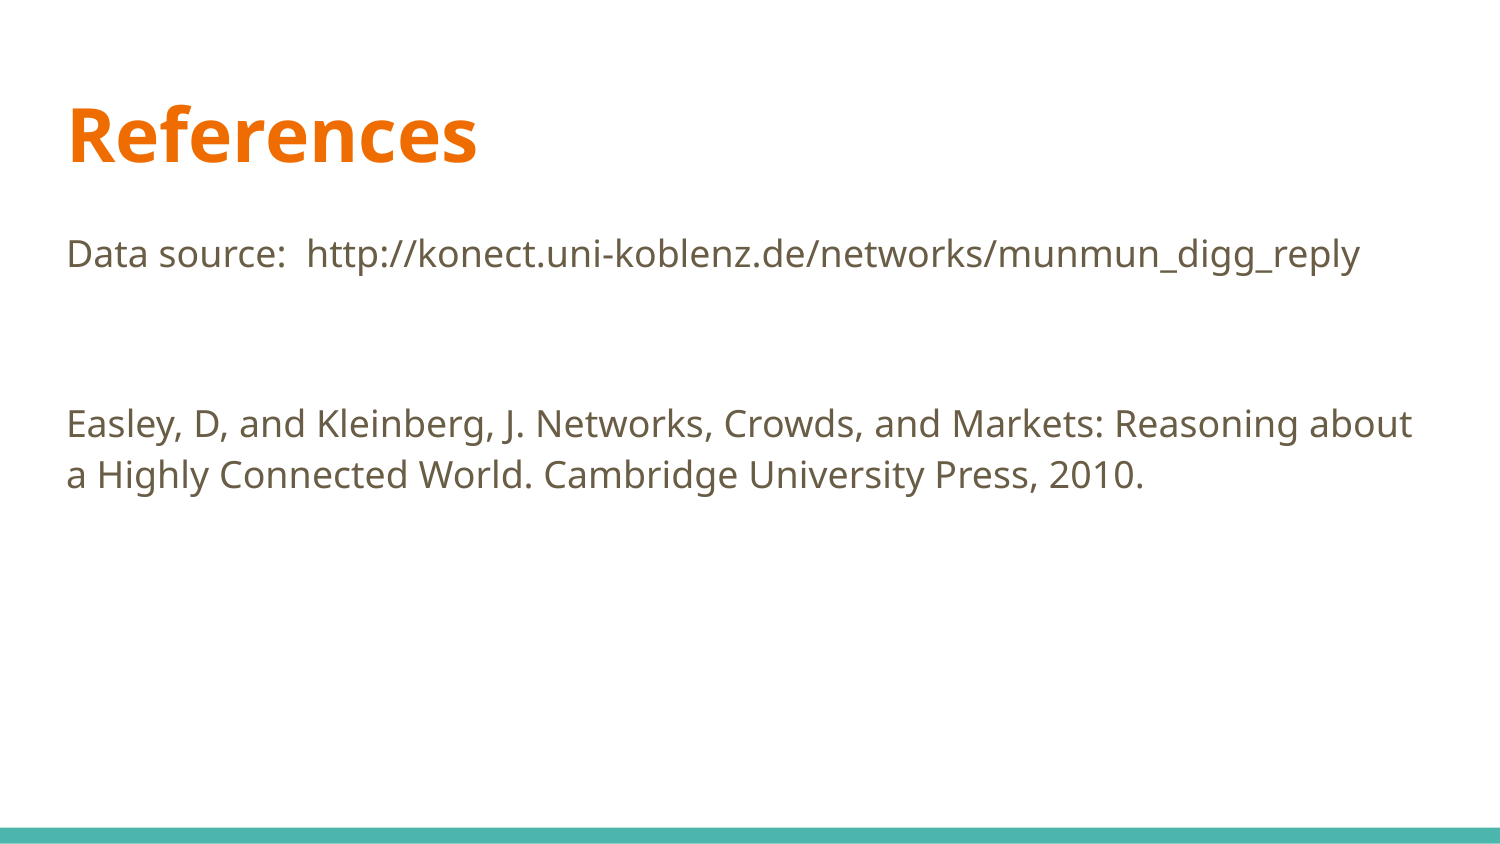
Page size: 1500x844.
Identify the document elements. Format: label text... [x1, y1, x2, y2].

list Data source: http://konect.uni-koblenz.de/networks/munmun_digg_reply Easley, D, and Kleinberg, J. Networks, Crowds, and Markets: Reasoning about a Highly Connected World. Cambridge University Press, 2010. [51, 207, 1449, 750]
title References [51, 72, 1449, 189]
